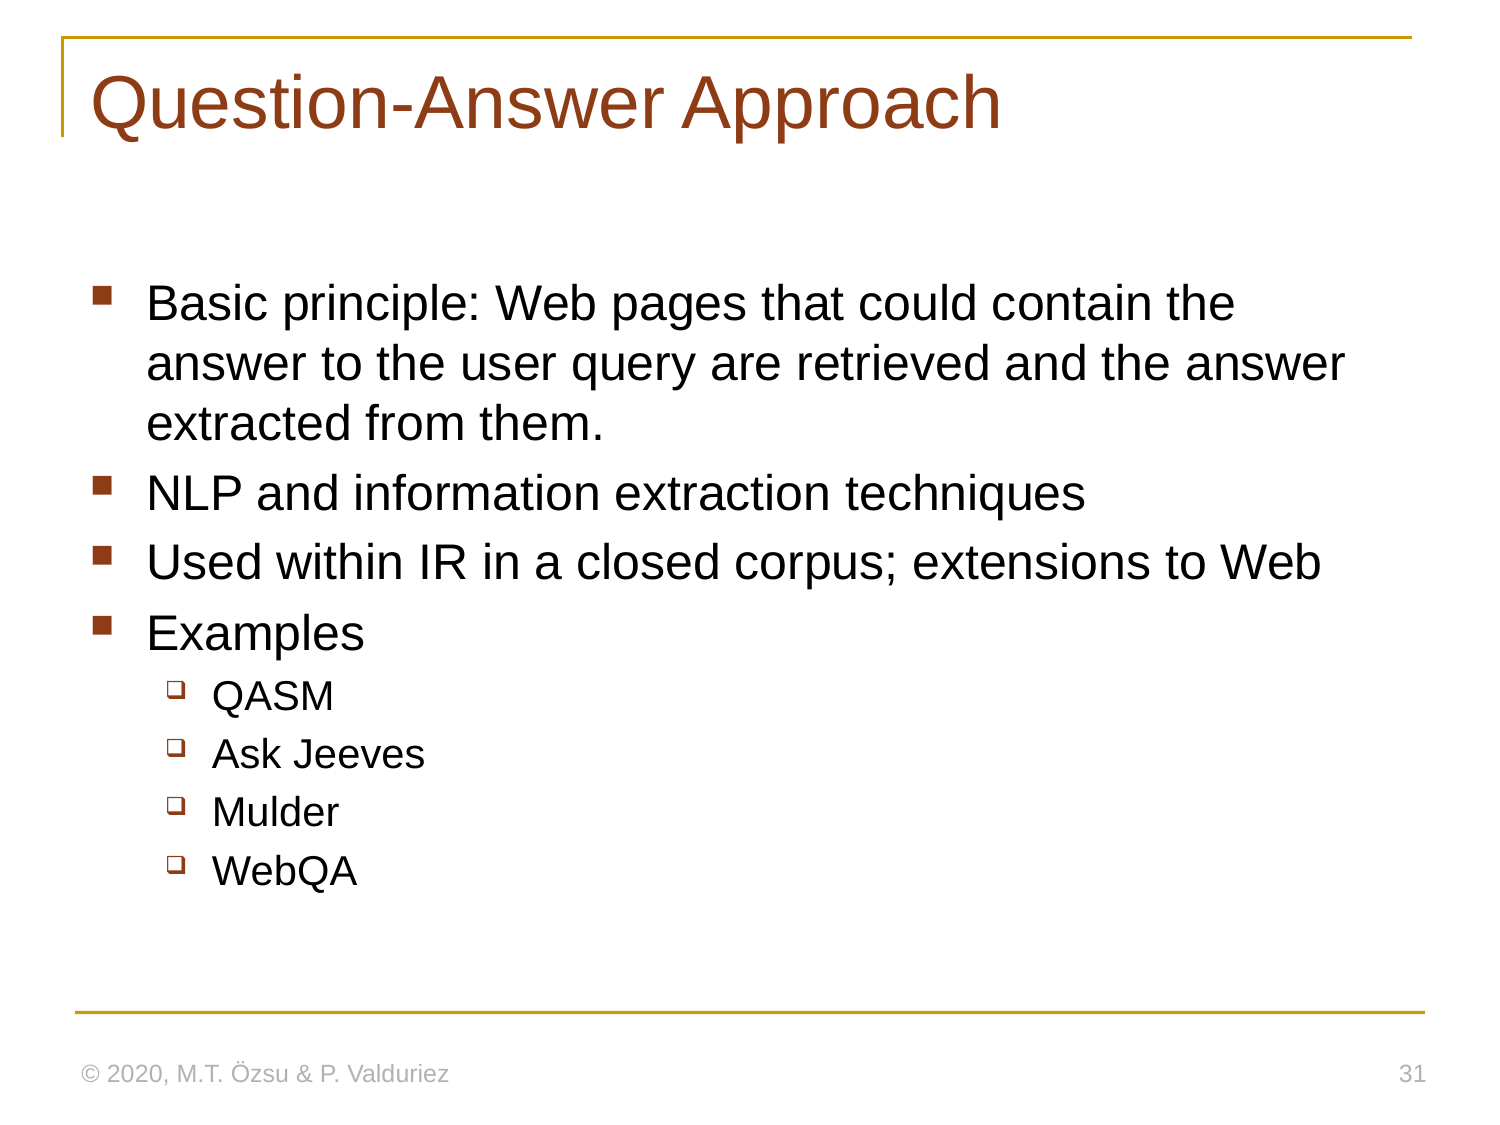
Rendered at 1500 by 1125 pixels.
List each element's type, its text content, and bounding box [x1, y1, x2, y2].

list Basic principle: Web pages that could contain the answer to the user query are retrieved and the answer extracted from them. NLP and information extraction techniques Used within IR in a closed corpus; extensions to Web Examples QASM Ask Jeeves Mulder WebQA [74, 262, 1426, 1006]
footer © 2020, M.T. Özsu & P. Valduriez [66, 1042, 573, 1103]
title Question-Answer Approach [74, 45, 1426, 233]
slide_number 31 [1104, 1042, 1442, 1103]
